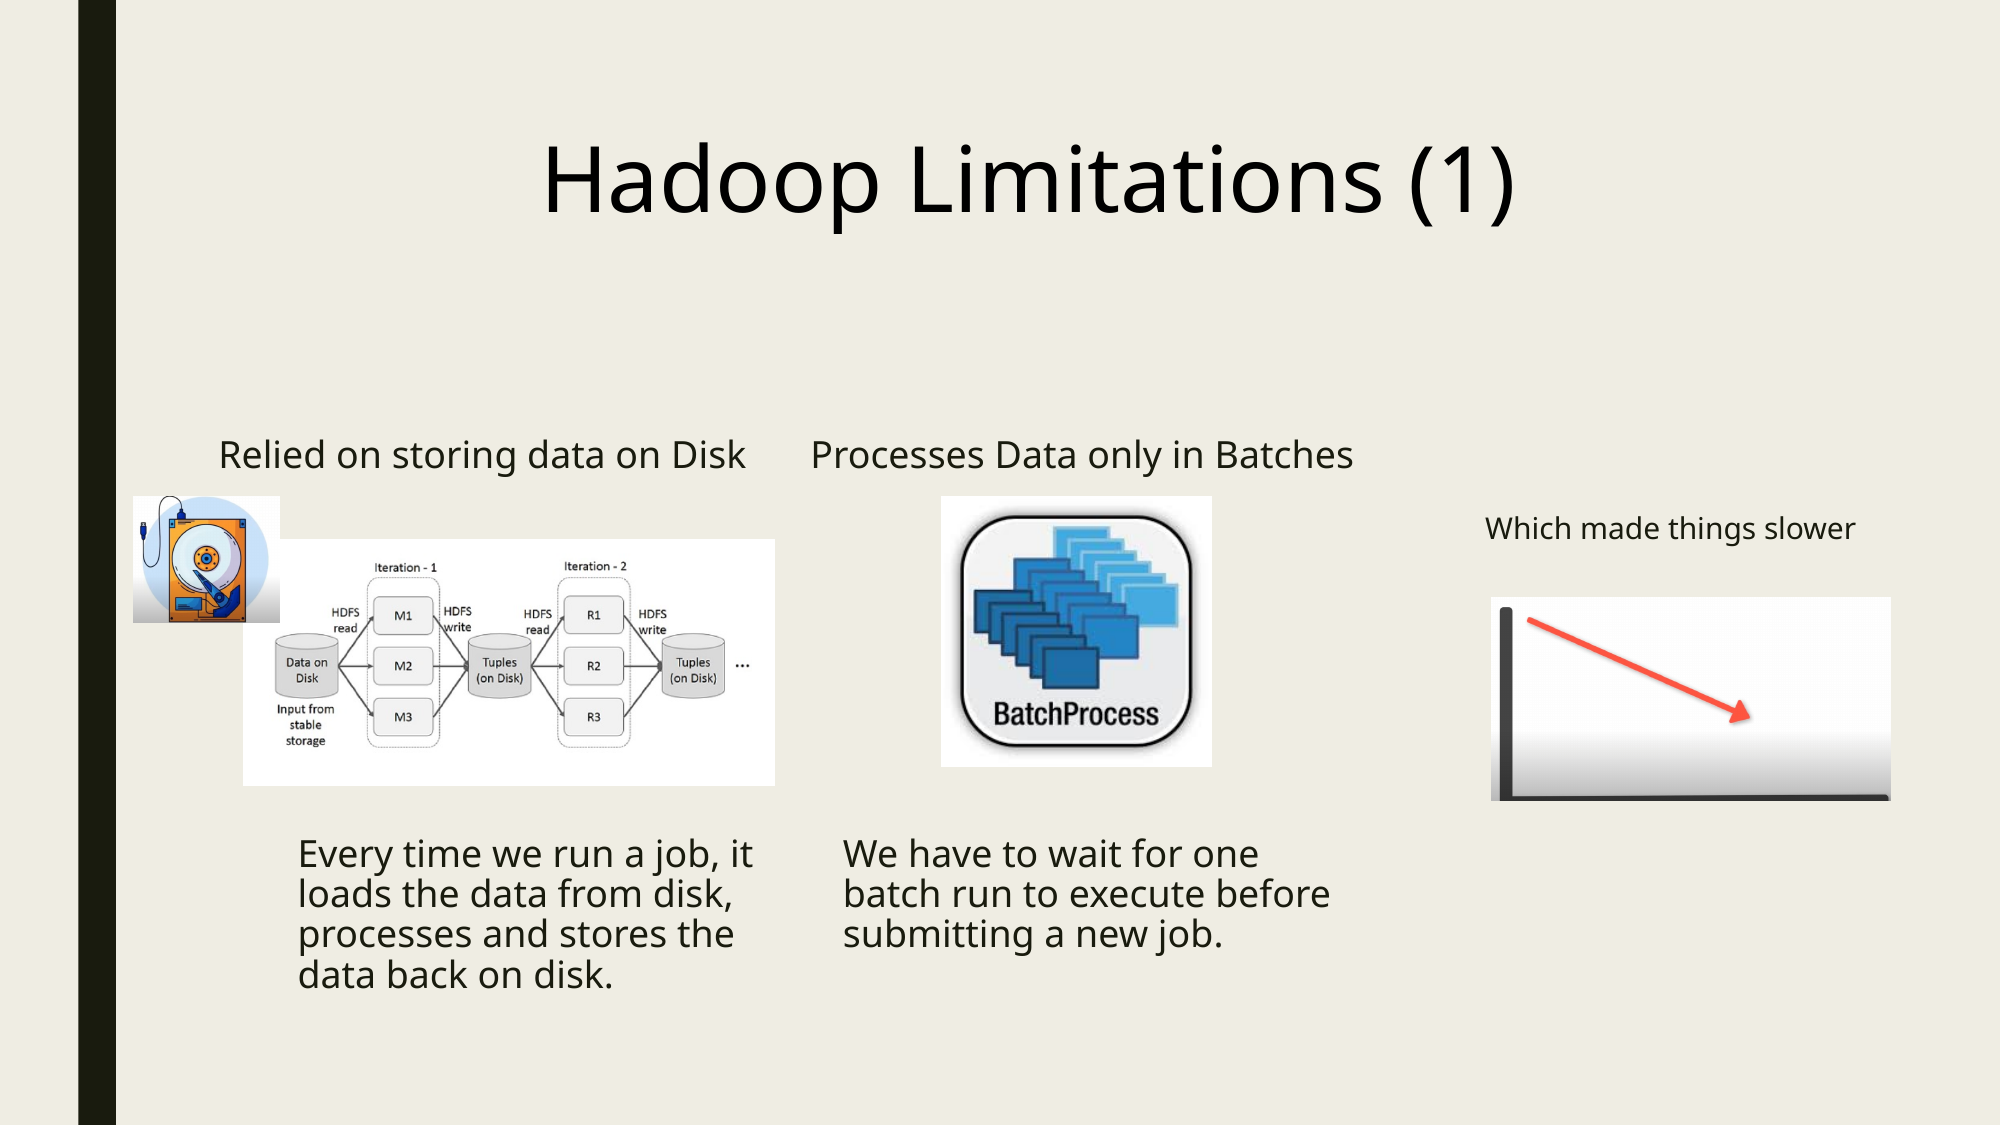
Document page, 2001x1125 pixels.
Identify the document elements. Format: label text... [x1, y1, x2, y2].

text_box Every time we run a job, it loads the data from disk, processes and stores the data back on disk. [282, 828, 786, 1048]
text_box Relied on storing data on Disk [203, 429, 795, 533]
text_box Which made things slower [1470, 506, 1924, 574]
text_box Processes Data only in Batches [795, 429, 1471, 533]
text_box Hadoop Limitations (1) [459, 113, 1598, 239]
text_box We have to wait for one batch run to execute before submitting a new job. [827, 828, 1375, 1048]
picture [941, 496, 1212, 767]
picture [132, 496, 775, 786]
picture [1491, 597, 1891, 801]
